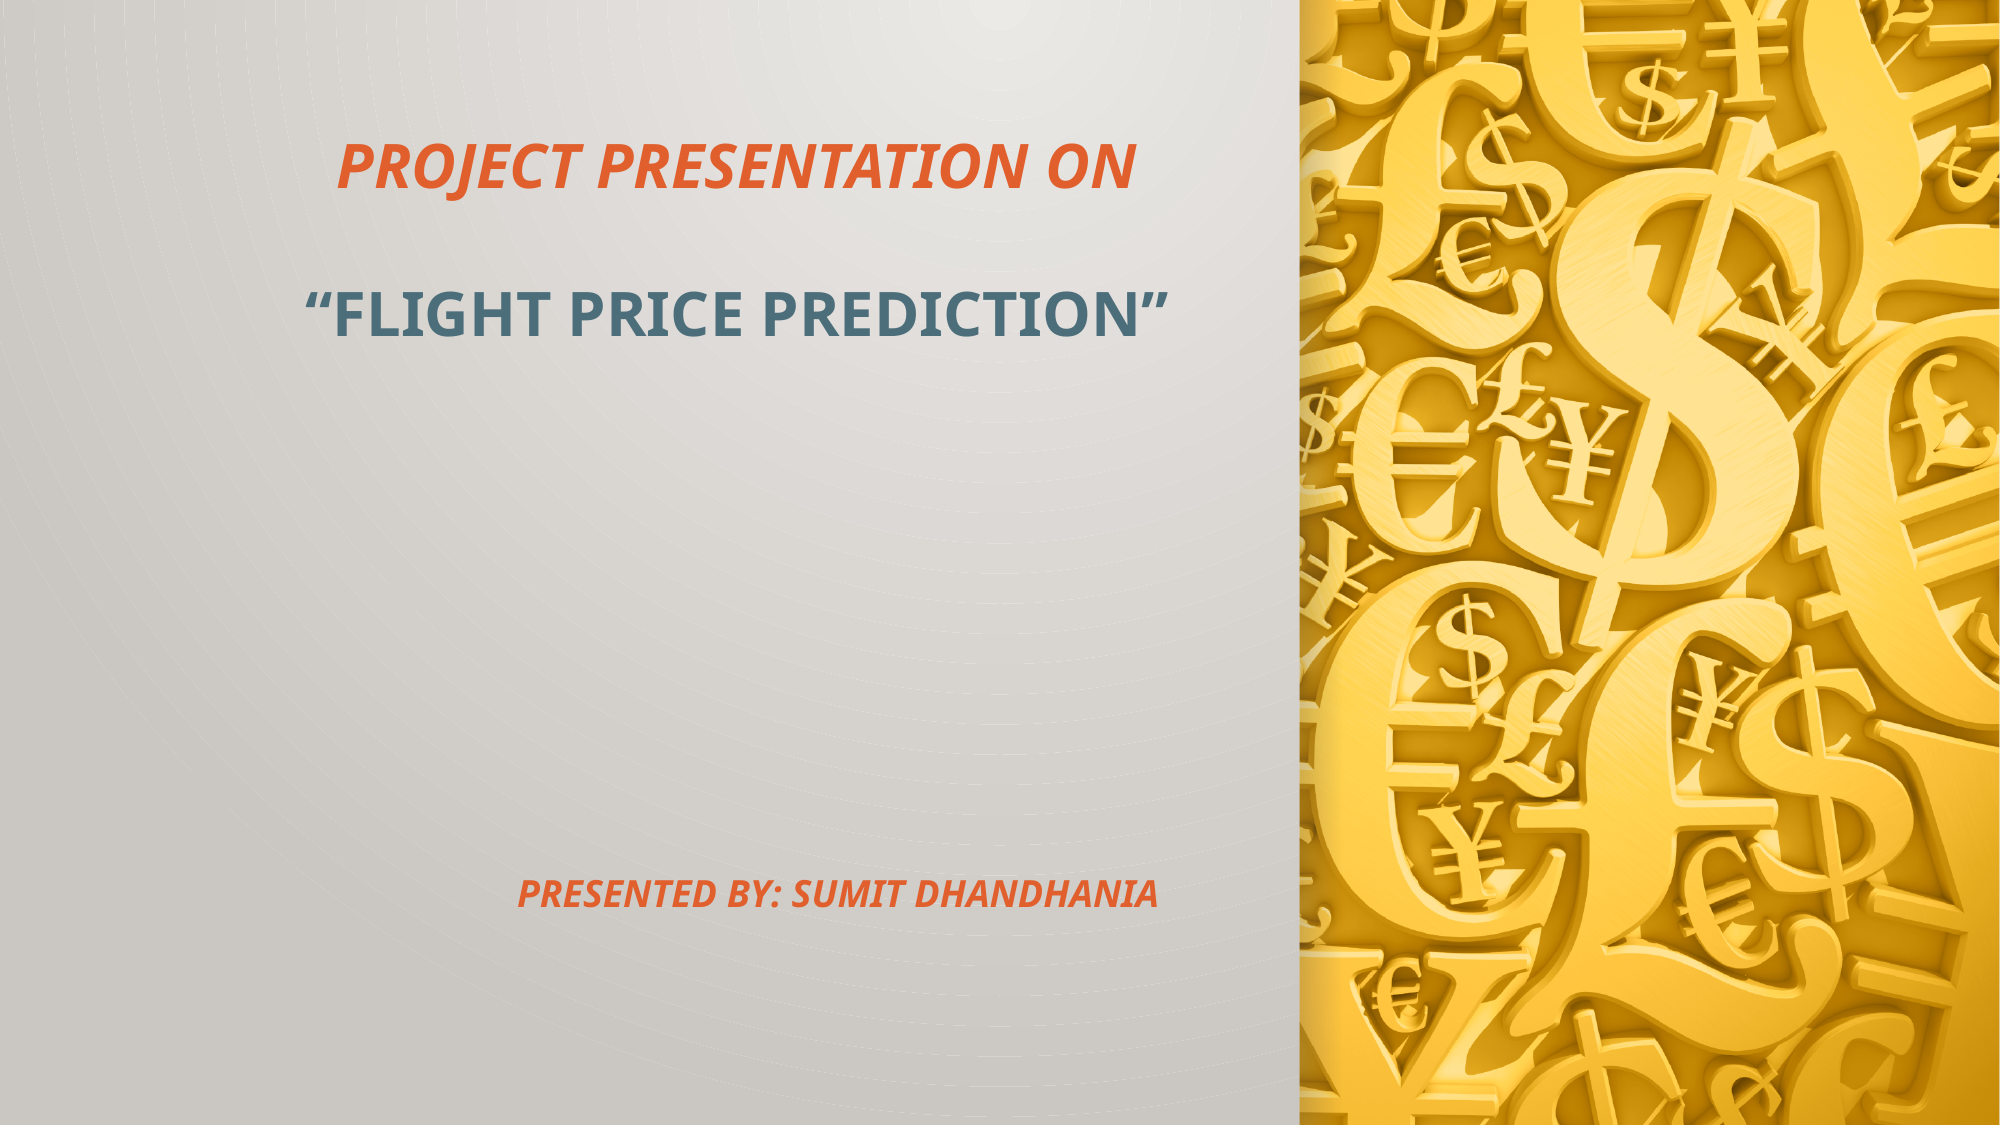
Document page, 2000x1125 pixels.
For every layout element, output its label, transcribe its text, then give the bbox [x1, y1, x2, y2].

subtitle Presented By: Sumit Dhandhania [243, 846, 1219, 1024]
title Project Presentation On “Flight Price Prediction” [249, 125, 1225, 350]
picture [1300, 0, 2000, 1125]
